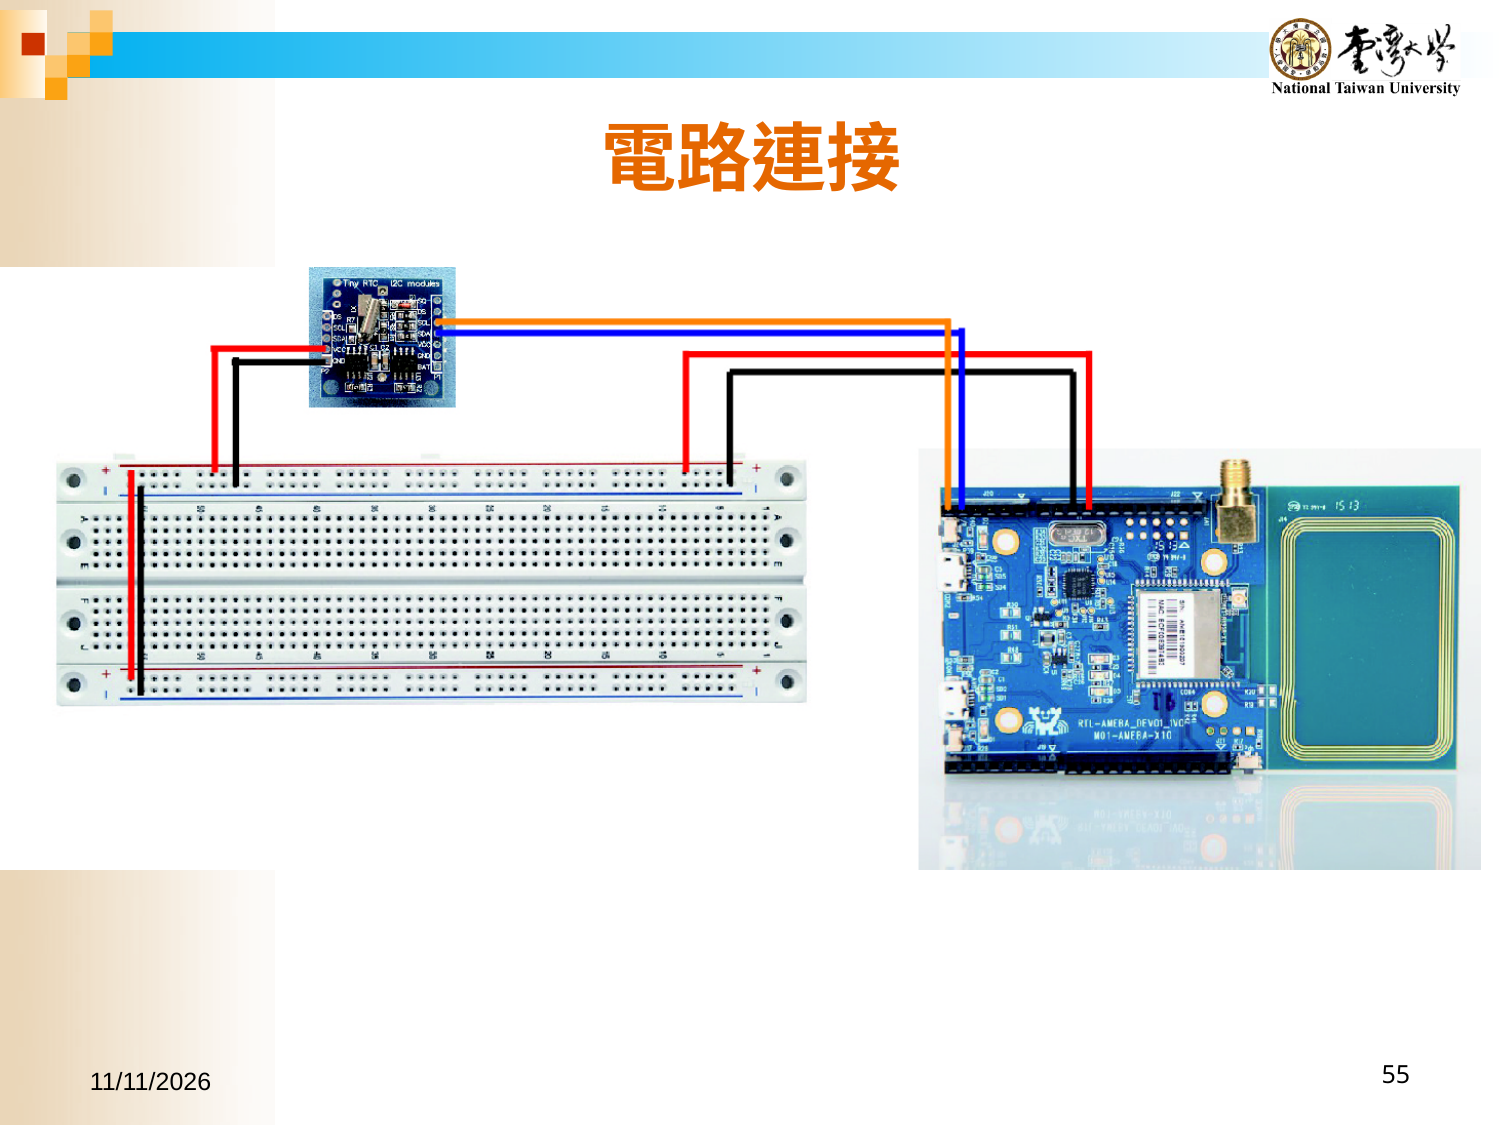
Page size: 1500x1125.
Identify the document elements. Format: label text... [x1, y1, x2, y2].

title 電路連接 [76, 42, 1427, 265]
text_box 2016/11/8 [75, 1024, 425, 1103]
picture [1269, 18, 1463, 98]
picture [0, 266, 1481, 870]
text_box 55 [1074, 1024, 1425, 1100]
